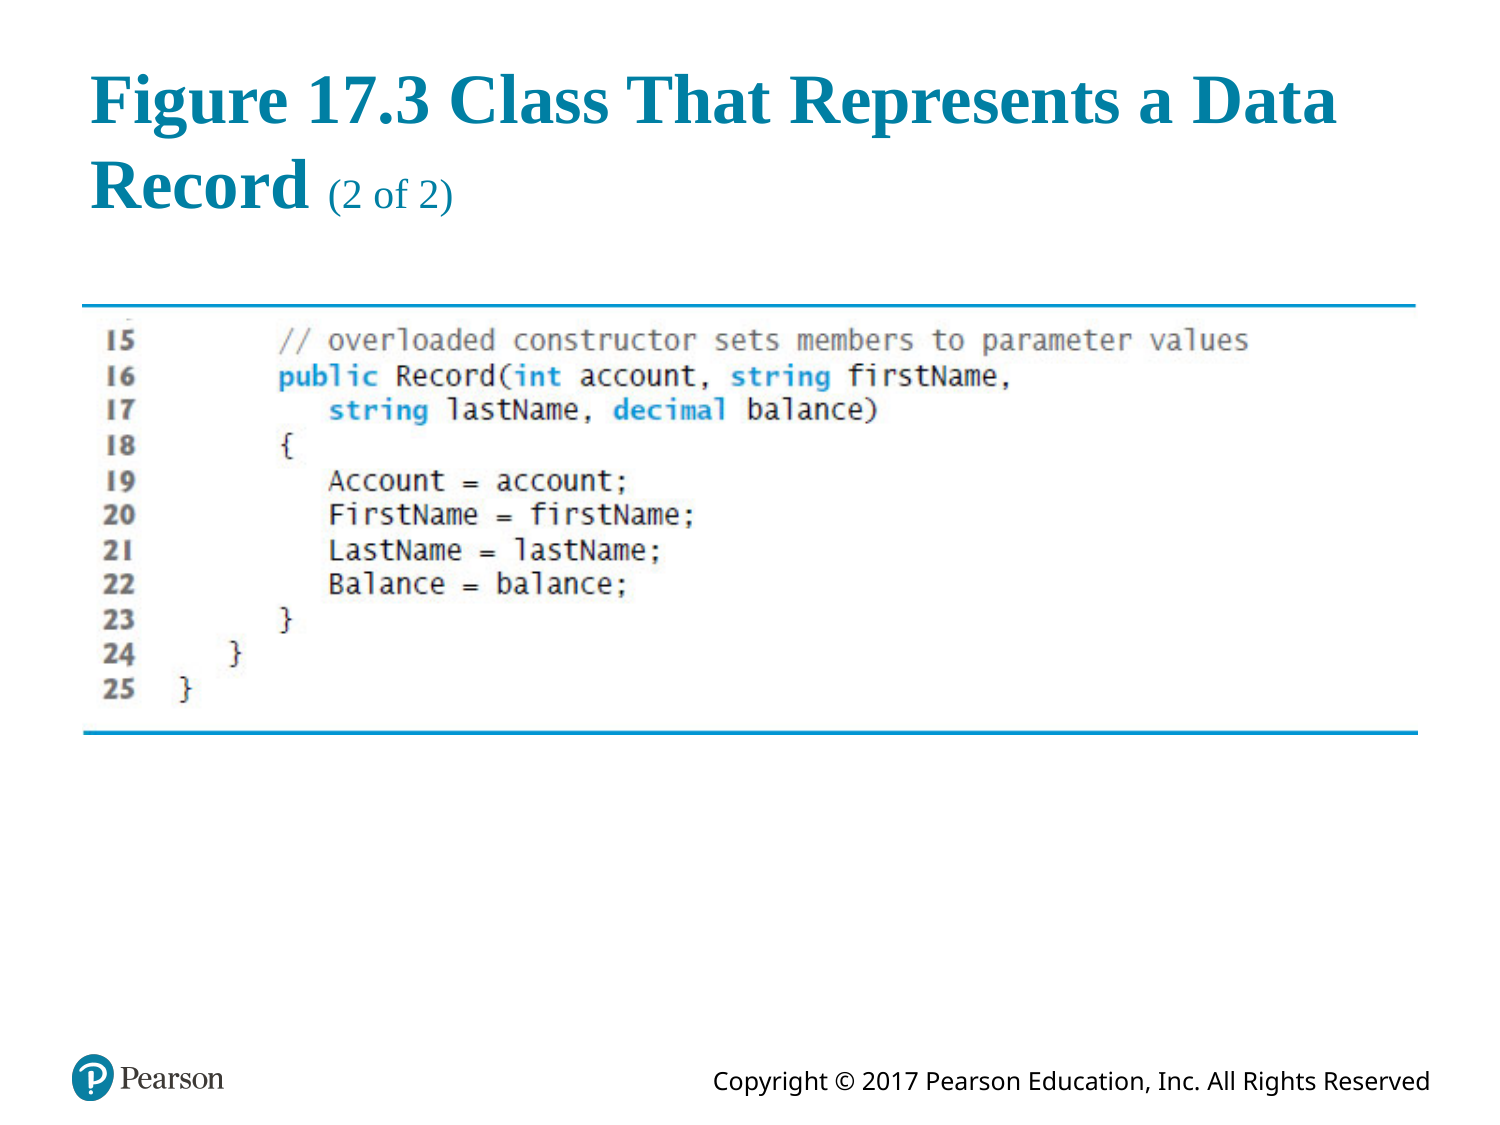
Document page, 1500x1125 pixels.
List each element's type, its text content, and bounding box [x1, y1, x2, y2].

picture [72, 1087, 83, 1101]
picture [98, 1054, 224, 1101]
picture [72, 1054, 88, 1070]
picture [82, 304, 1418, 735]
picture [80, 1063, 106, 1088]
title Figure 17.3 Class That Represents a Data Record (2 of 2) [75, 37, 1425, 213]
